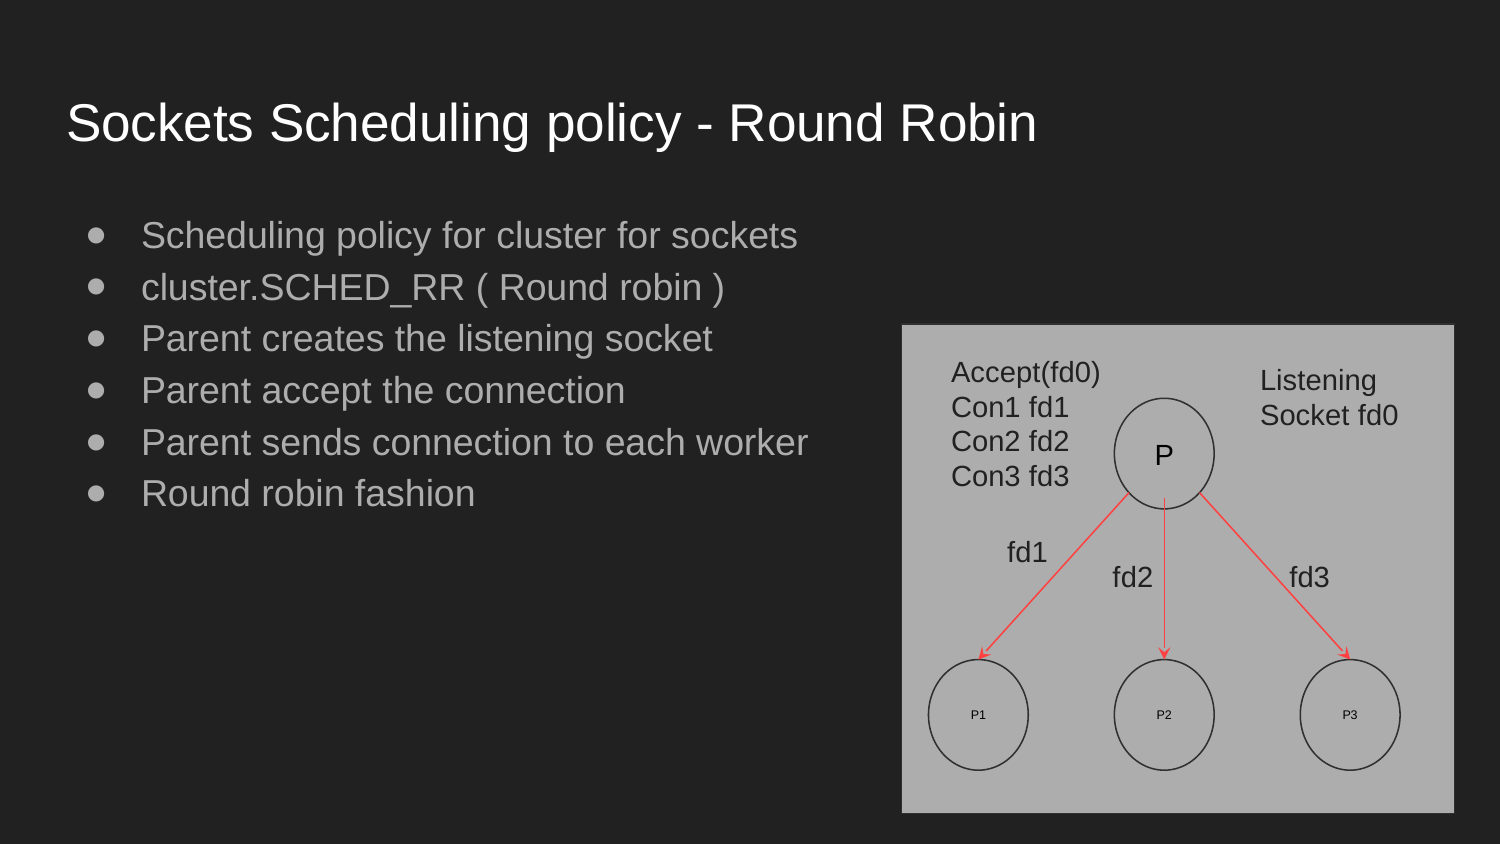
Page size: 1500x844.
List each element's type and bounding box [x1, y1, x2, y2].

text_box [901, 324, 1468, 814]
list [51, 189, 871, 750]
title [51, 72, 1449, 167]
